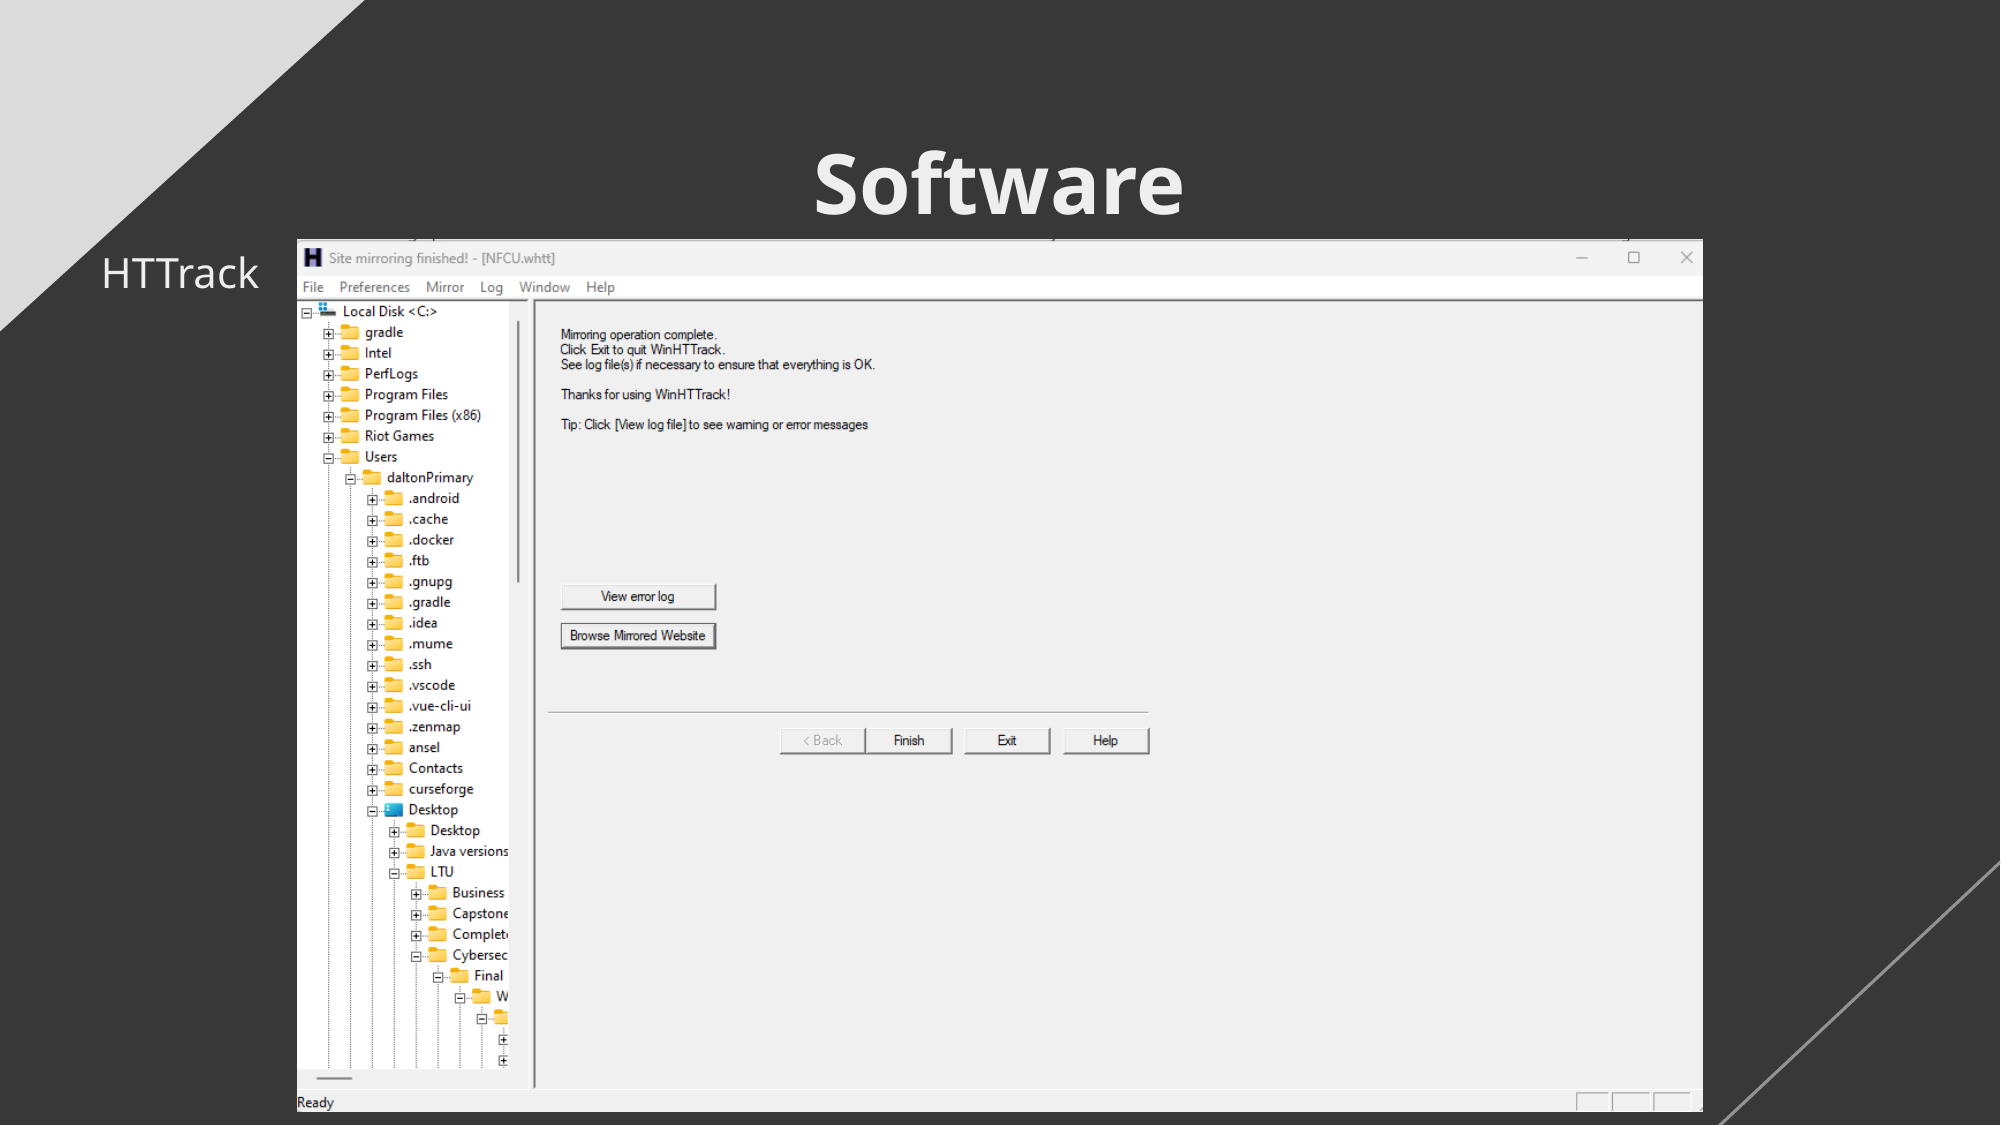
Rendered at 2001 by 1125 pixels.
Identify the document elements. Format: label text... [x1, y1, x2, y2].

text_box HTTrack [85, 231, 1972, 1052]
picture [297, 239, 1703, 1112]
title Software [195, 116, 1805, 231]
